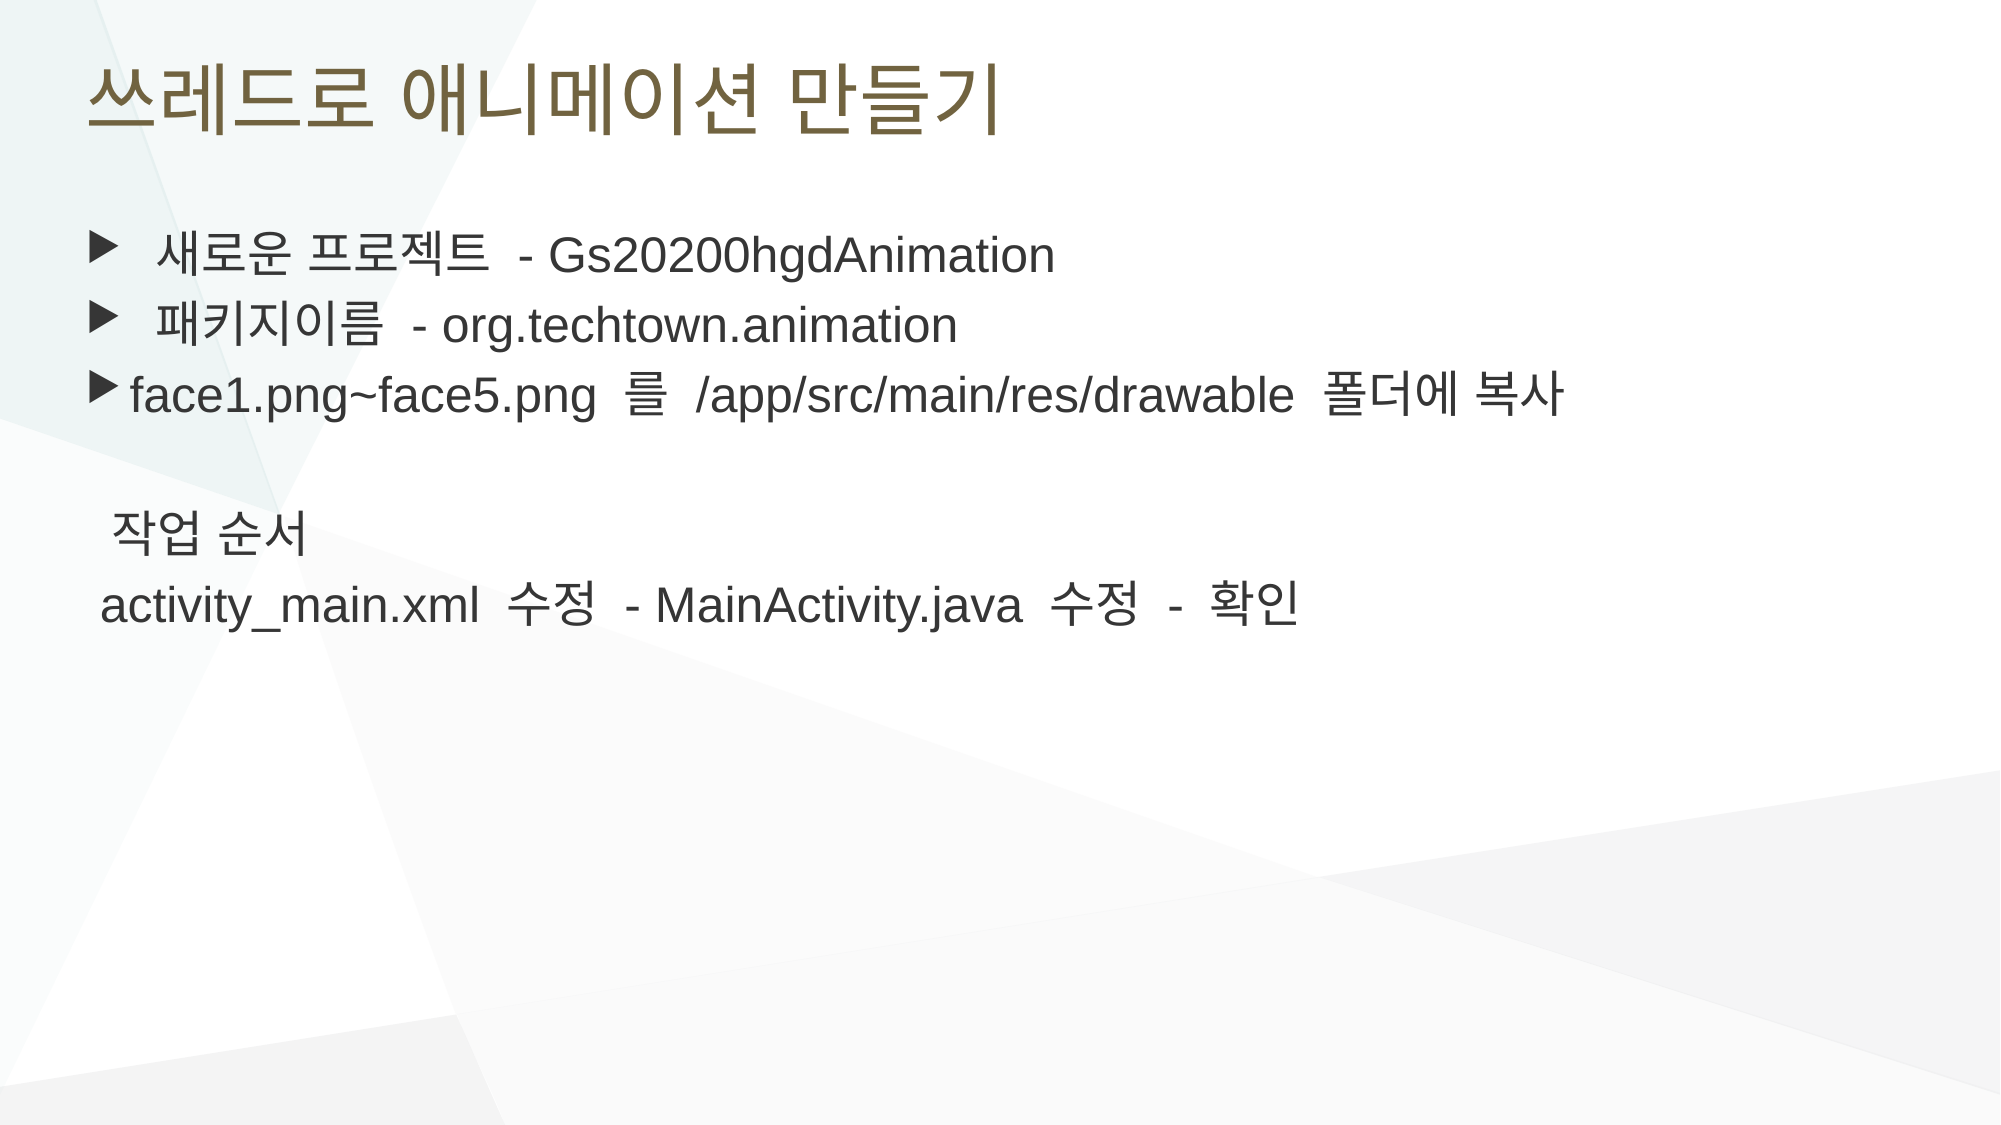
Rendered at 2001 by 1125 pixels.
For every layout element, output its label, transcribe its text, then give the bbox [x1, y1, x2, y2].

title 쓰레드로 애니메이션 만들기 [70, 20, 1925, 175]
list 새로운 프로젝트 - Gs20200hgdAnimation 패키지이름 - org.techtown.animation face1.png~face5.png 를 /app/src/main/res/drawable 폴더에 복사 작업 순서 activity_main.xml 수정 - MainActivity.java 수정 - 확인 [70, 214, 1925, 1029]
